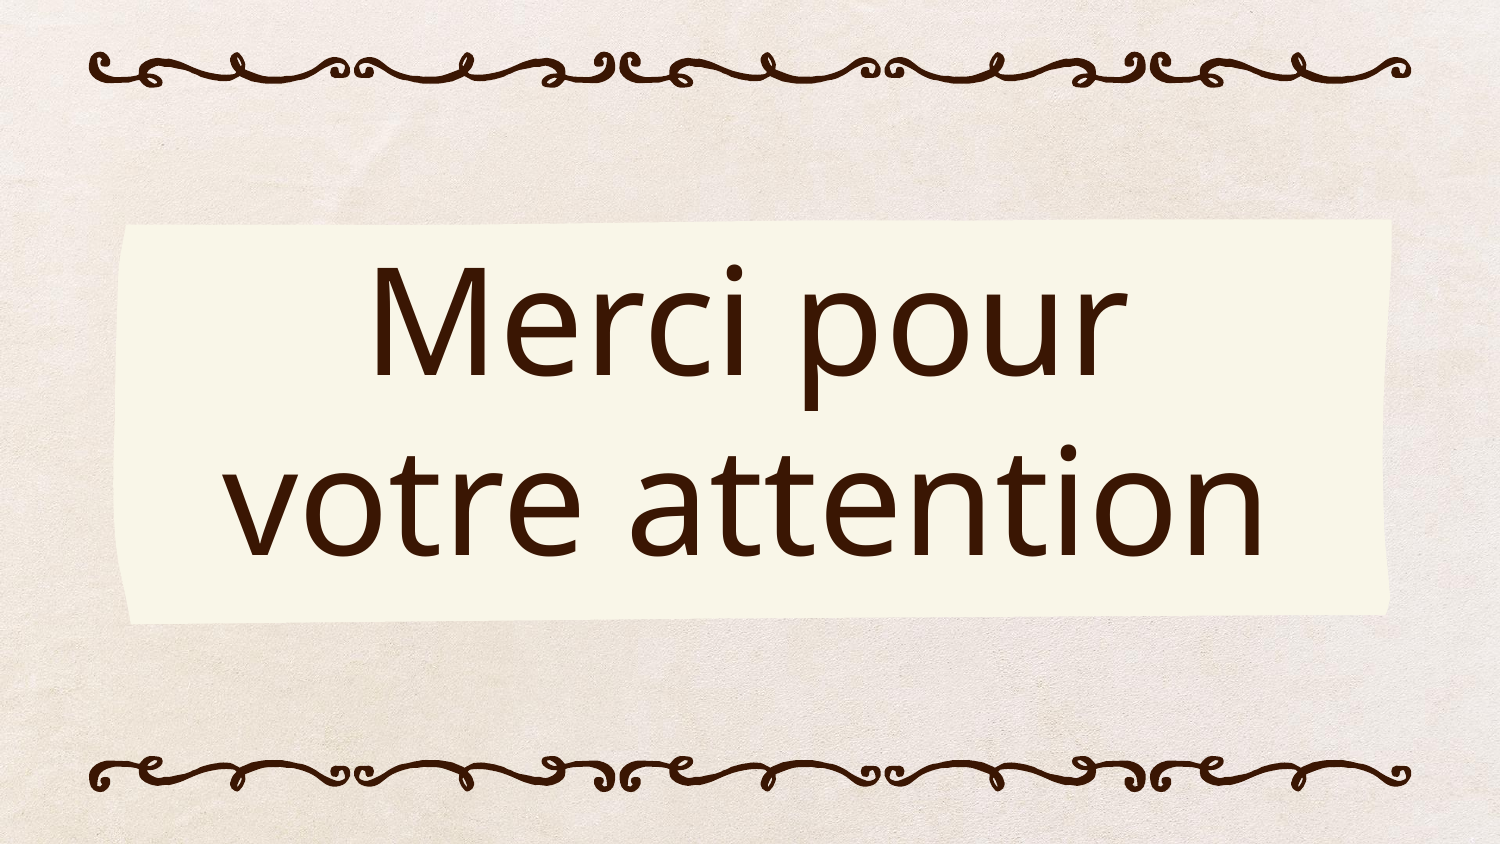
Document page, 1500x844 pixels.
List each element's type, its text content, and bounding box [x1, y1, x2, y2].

picture [0, 0, 1500, 844]
title Merci pour votre attention [191, 254, 1303, 601]
text_box [113, 219, 1392, 625]
